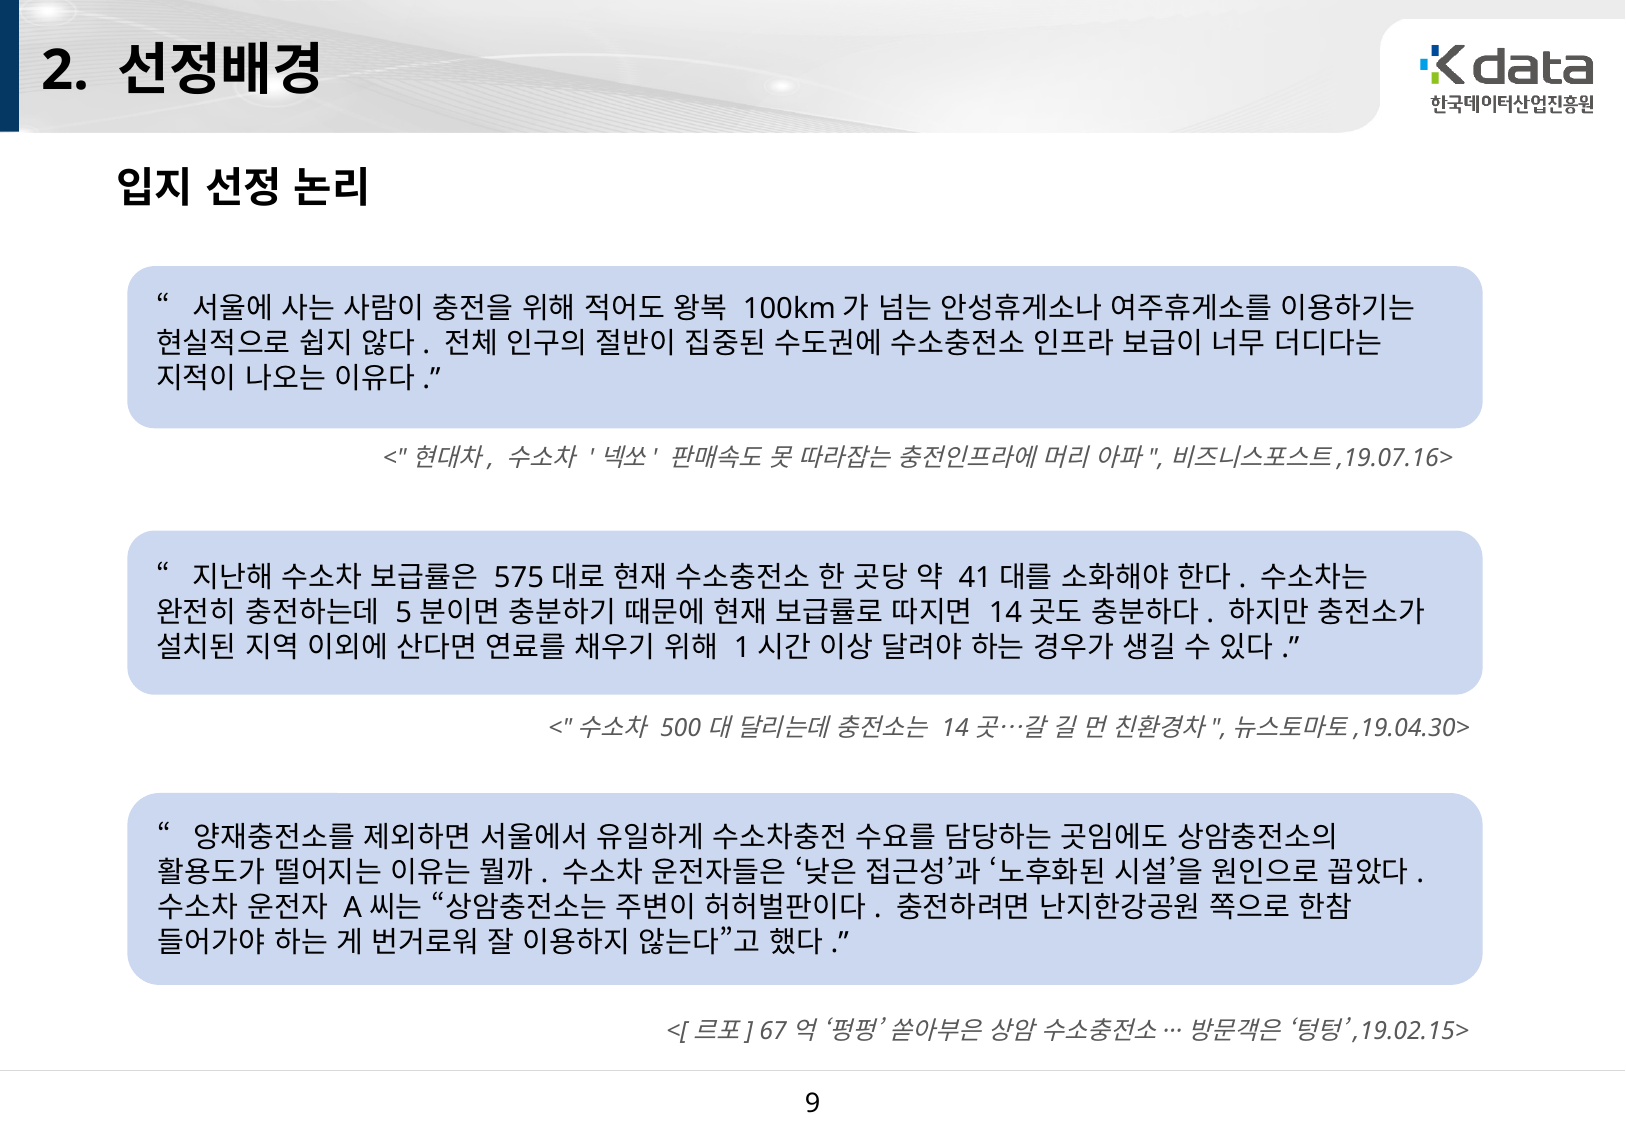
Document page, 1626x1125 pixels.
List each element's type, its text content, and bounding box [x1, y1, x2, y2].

picture [0, 0, 1625, 134]
text_box 2. 선정배경 [20, 30, 1349, 94]
text_box 입지 선정 논리 [101, 153, 386, 218]
slide_number 9 [629, 1077, 996, 1122]
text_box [127, 266, 1590, 1053]
